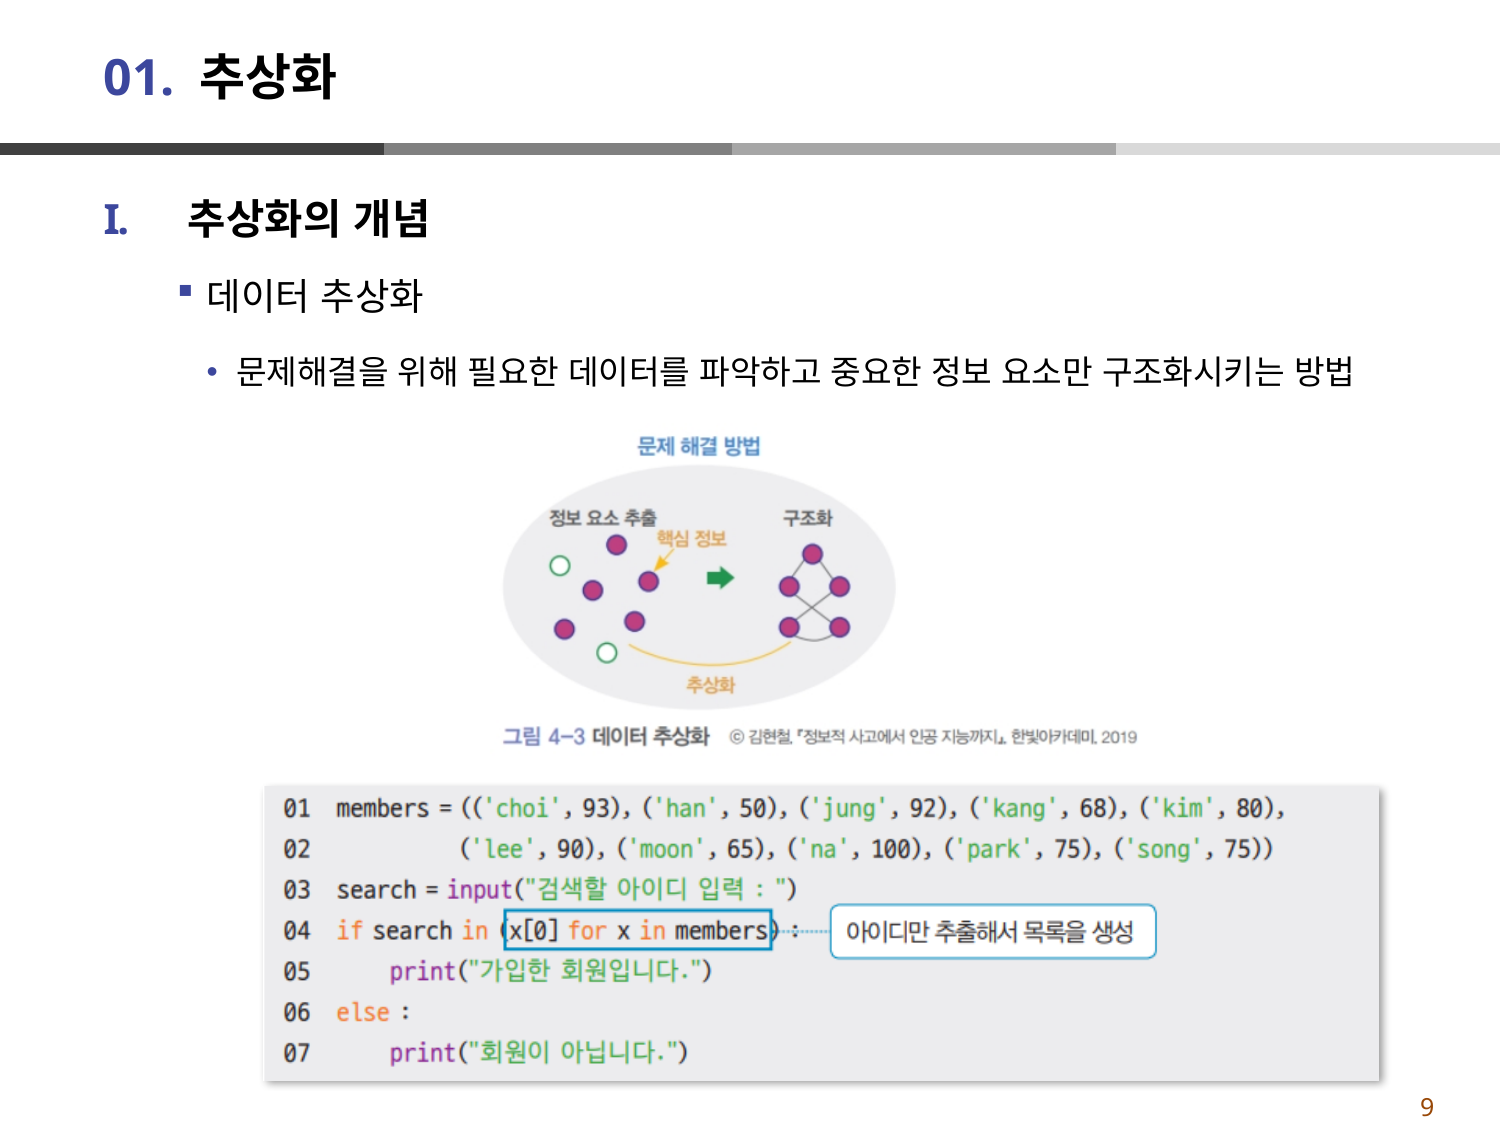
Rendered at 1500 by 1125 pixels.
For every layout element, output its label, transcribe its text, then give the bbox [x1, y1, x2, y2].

picture [262, 786, 1379, 1081]
picture [489, 423, 1152, 759]
title 01. 추상화 [88, 30, 1400, 121]
list 추상화의 개념 데이터 추상화 문제해결을 위해 필요한 데이터를 파악하고 중요한 정보 요소만 구조화시키는 방법 [88, 160, 1424, 1060]
